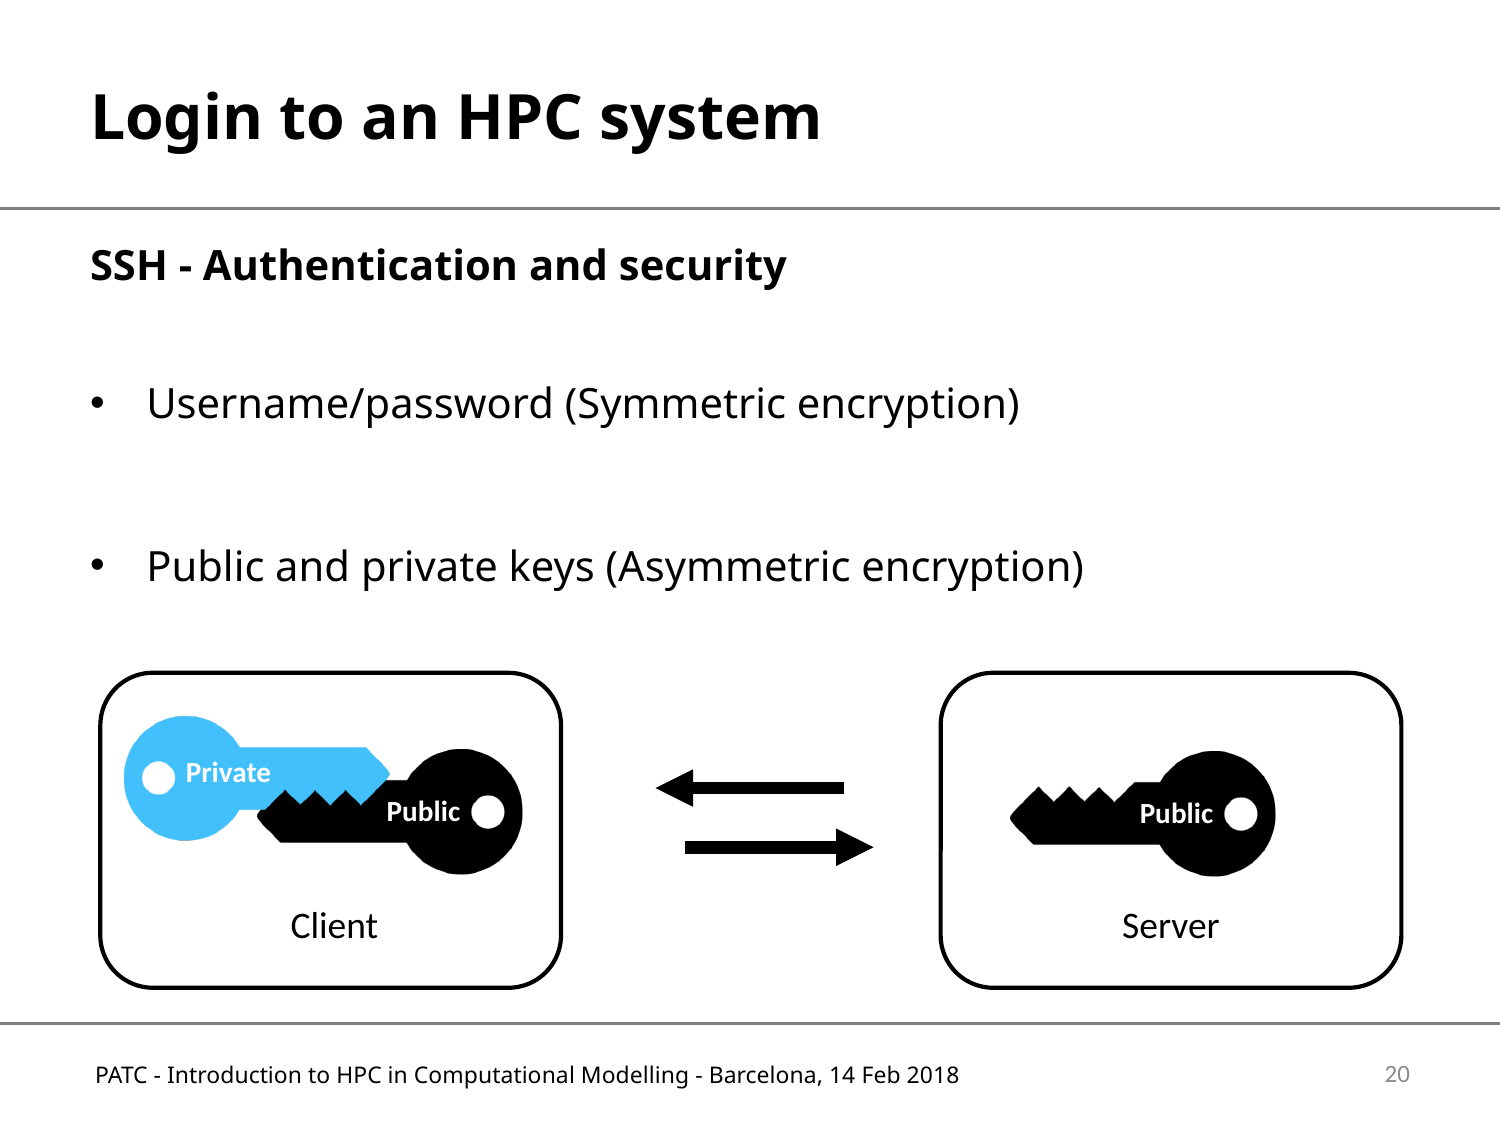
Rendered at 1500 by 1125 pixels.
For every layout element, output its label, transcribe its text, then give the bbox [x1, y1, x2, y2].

list SSH - Authentication and security Username/password (Symmetric encryption) Public and private keys (Asymmetric encryption) [75, 231, 1294, 650]
slide_number 20 [1074, 1042, 1425, 1103]
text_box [100, 644, 1402, 988]
title Login to an HPC system [75, 45, 1069, 185]
